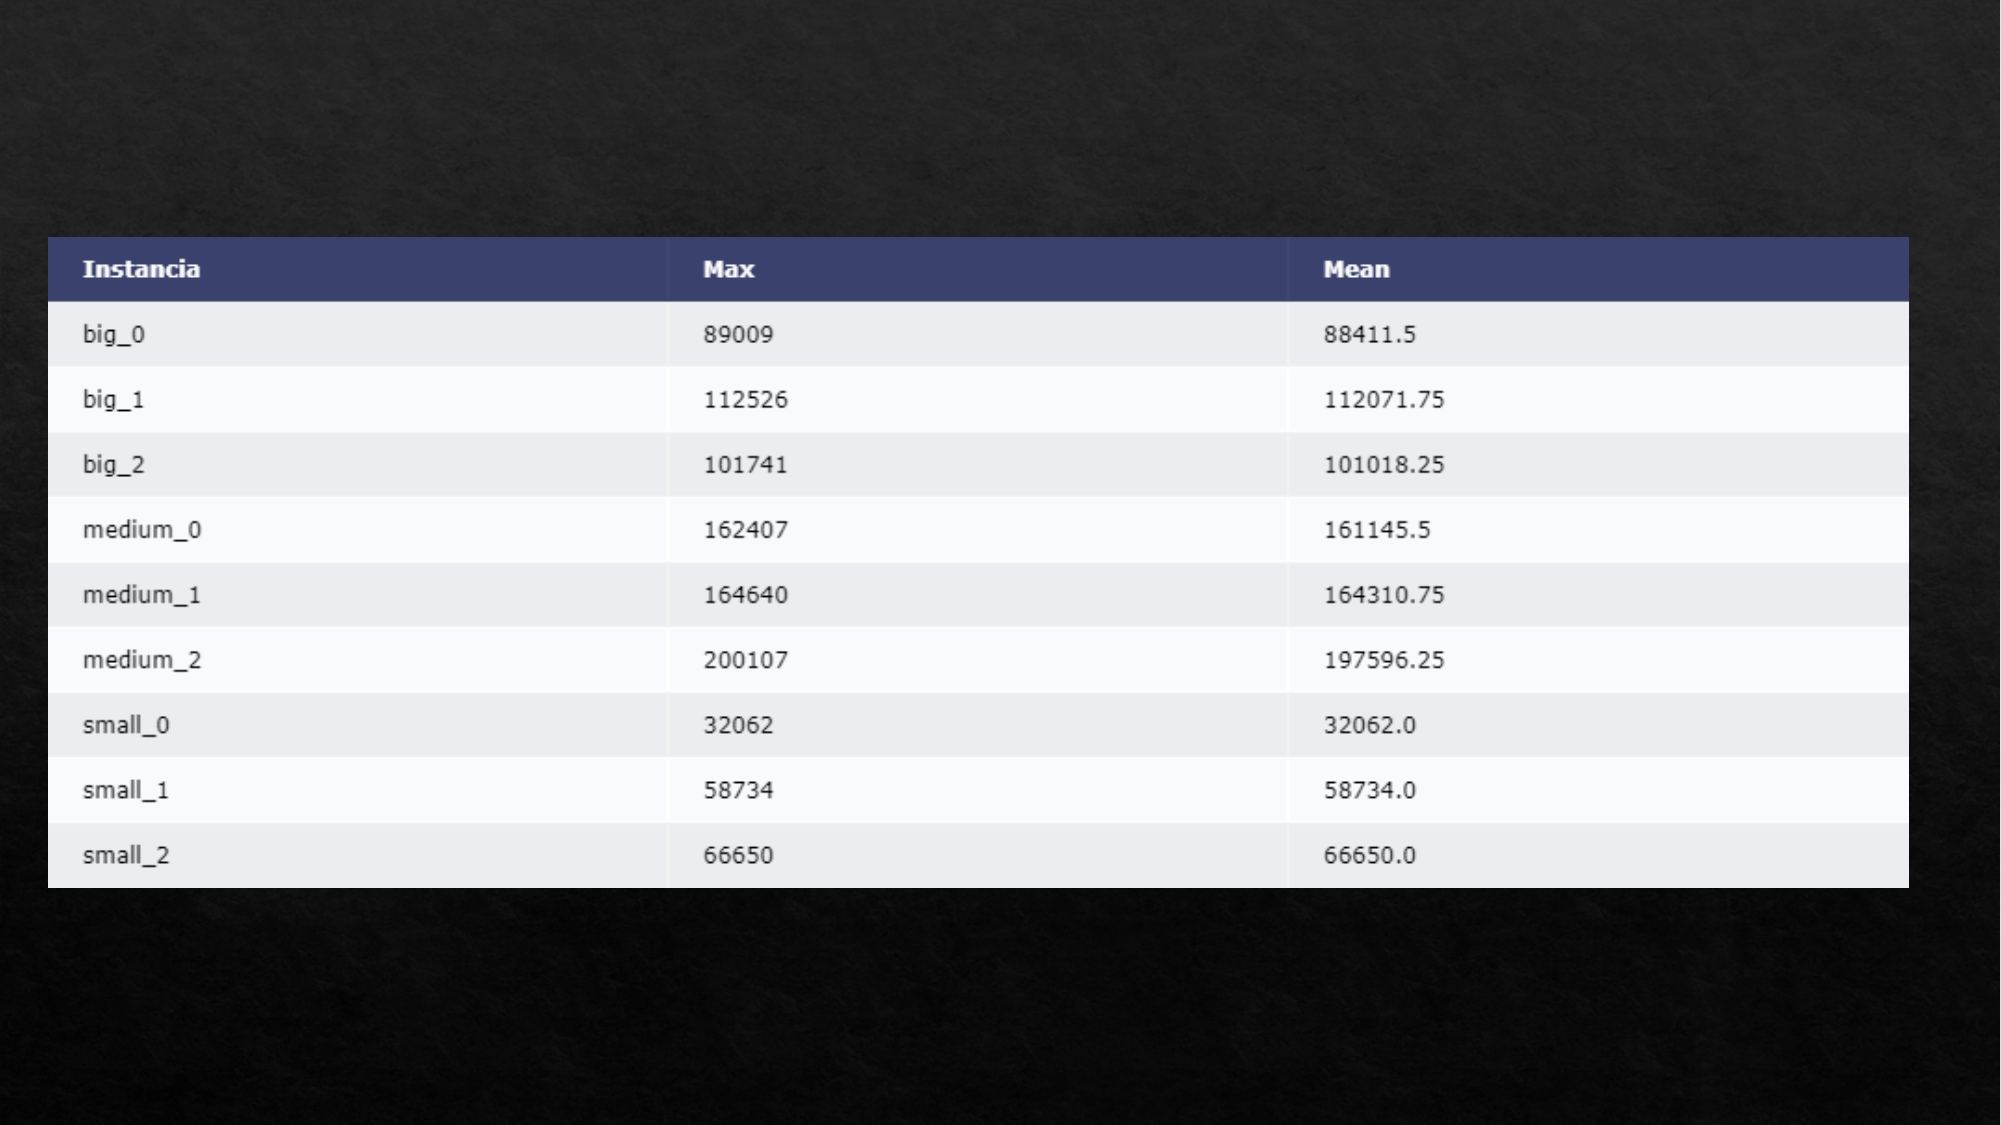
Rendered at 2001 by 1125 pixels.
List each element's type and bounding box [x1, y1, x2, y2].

picture [48, 237, 1909, 888]
